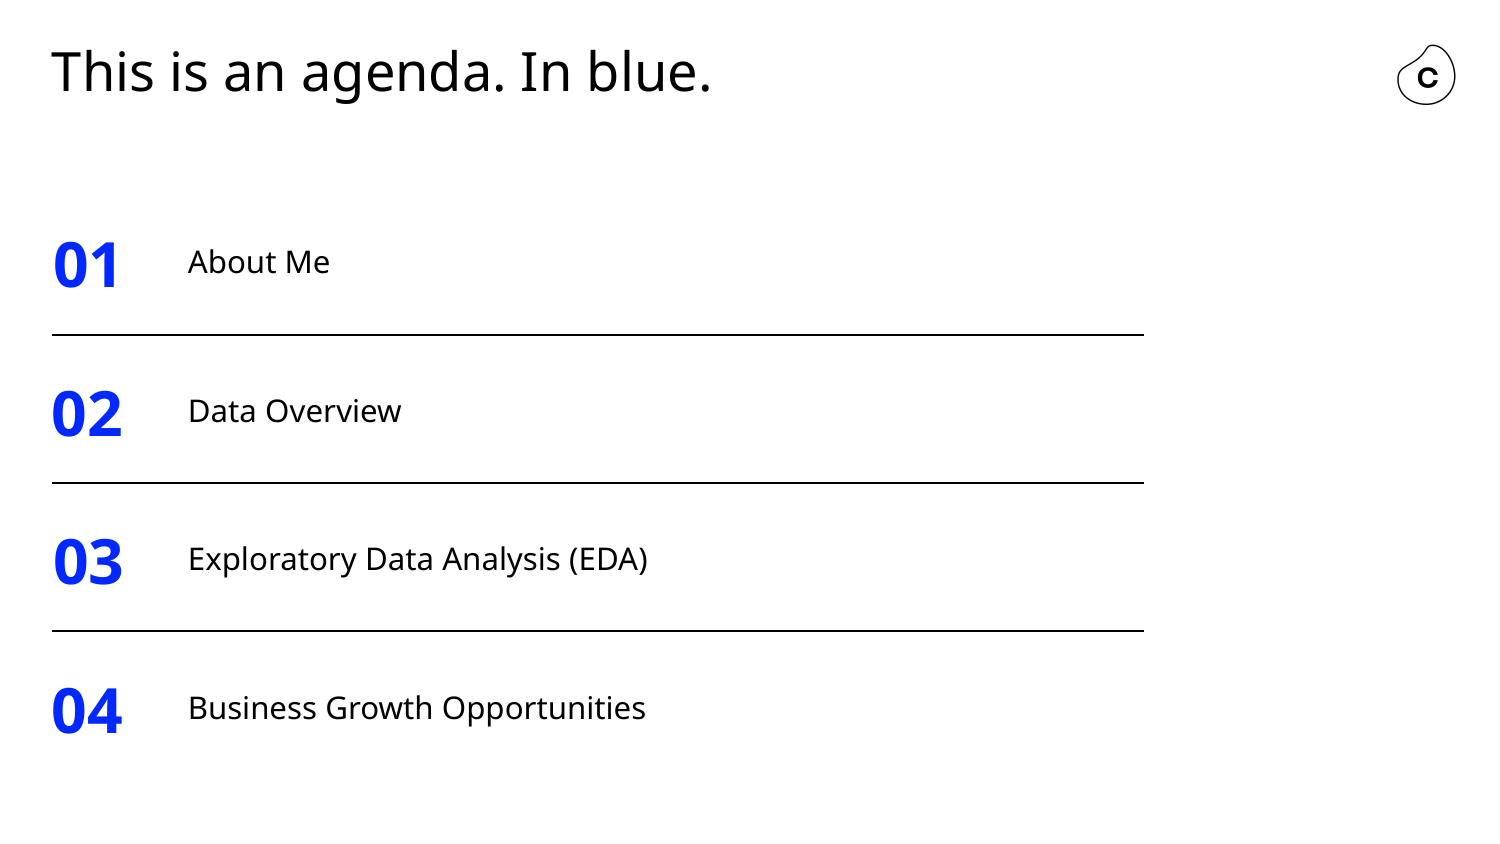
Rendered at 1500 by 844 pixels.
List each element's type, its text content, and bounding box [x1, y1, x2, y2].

picture [1396, 43, 1457, 107]
list 02 [51, 347, 168, 474]
list 04 [51, 644, 168, 770]
list 03 [53, 495, 170, 622]
list Exploratory Data Analysis (EDA) [187, 494, 1144, 621]
list Business Growth Opportunities [187, 644, 1144, 770]
title This is an agenda. In blue. [51, 45, 1448, 171]
list 01 [53, 198, 170, 325]
list About Me [187, 198, 1144, 325]
list Data Overview [187, 347, 1144, 474]
